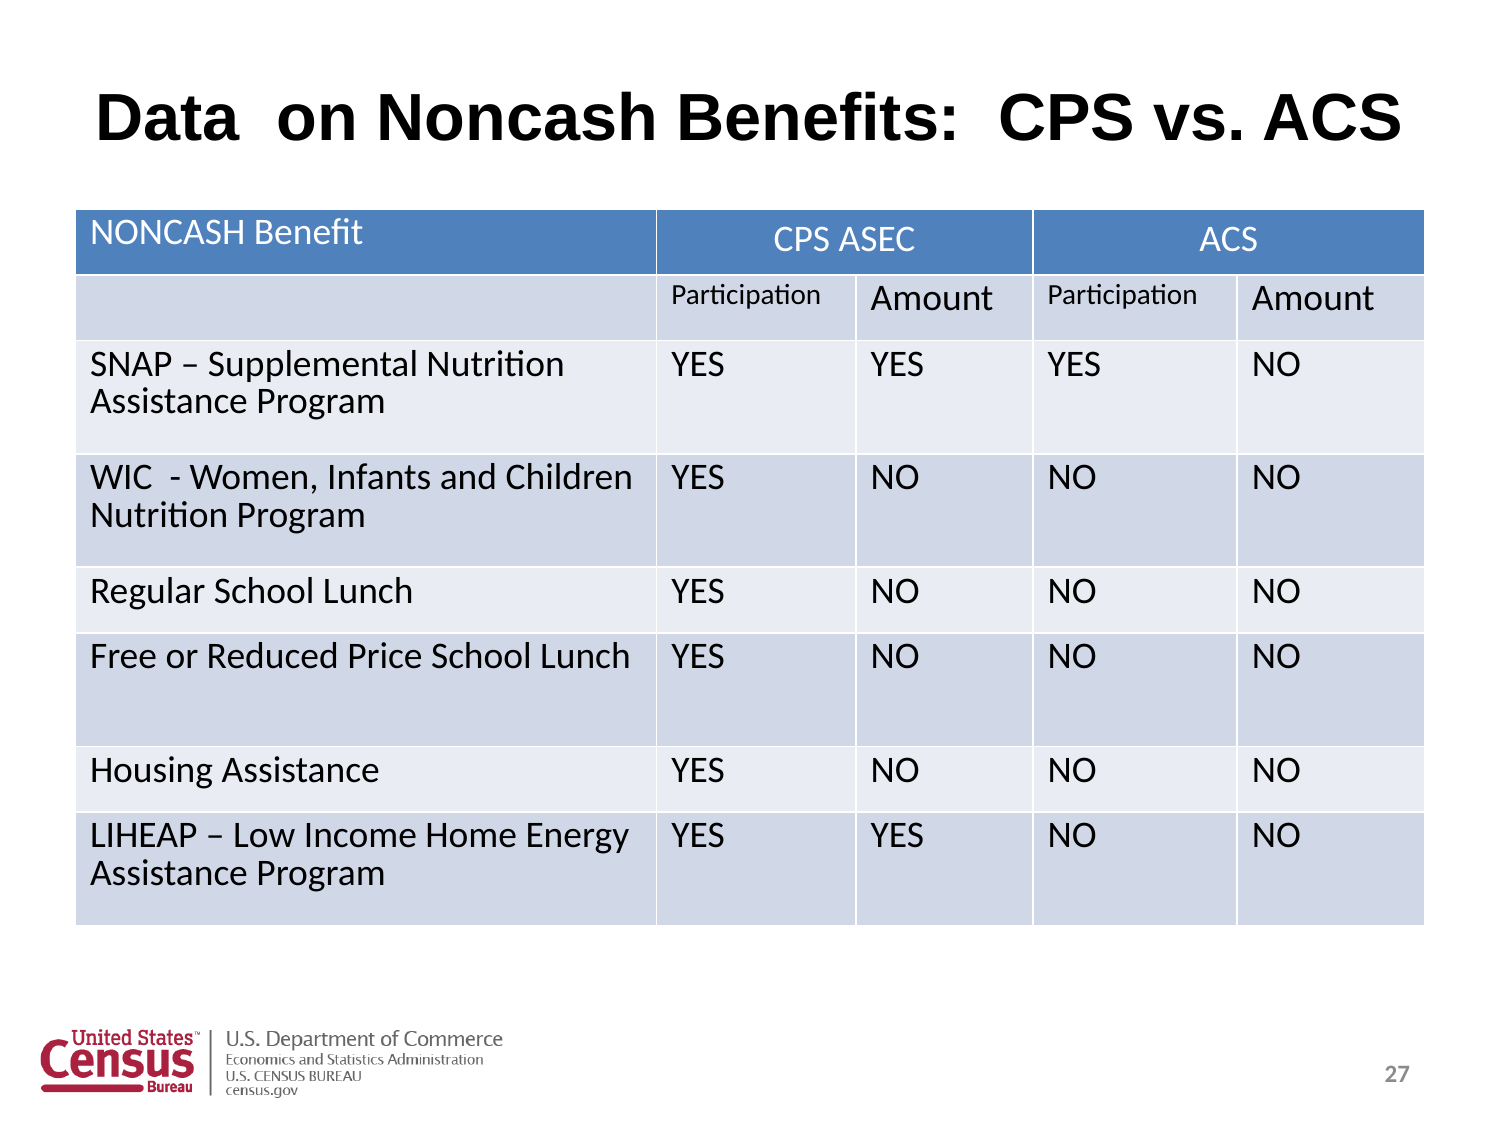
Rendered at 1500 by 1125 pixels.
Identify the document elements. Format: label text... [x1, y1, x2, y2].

table_cell YES [657, 568, 855, 632]
table_cell NO [857, 747, 1032, 811]
table_cell WIC - Women, Infants and Children Nutrition Program [76, 455, 656, 566]
table_cell Participation [657, 276, 855, 340]
table_cell YES [657, 455, 855, 566]
table_cell YES [857, 341, 1032, 453]
picture [0, 1022, 1500, 1125]
table_cell YES [657, 634, 855, 746]
table_cell YES [857, 813, 1032, 925]
slide_number 27 [1074, 1042, 1425, 1103]
table_cell YES [1034, 341, 1236, 453]
table_cell SNAP – Supplemental Nutrition Assistance Program [76, 341, 656, 453]
table_cell NO [857, 455, 1032, 566]
table_cell YES [657, 813, 855, 925]
table_cell Participation [1034, 276, 1236, 340]
table_cell Amount [1238, 276, 1424, 340]
table_cell NO [1034, 634, 1236, 746]
table_cell Free or Reduced Price School Lunch [76, 634, 656, 746]
table_header NONCASH Benefit [76, 210, 656, 274]
table_cell Regular School Lunch [76, 568, 656, 632]
table_cell Amount [857, 276, 1032, 340]
table_cell NO [1034, 813, 1236, 925]
table_cell NO [1238, 568, 1424, 632]
table_cell NO [1238, 341, 1424, 453]
title Data on Noncash Benefits: CPS vs. ACS [75, 45, 1425, 182]
table_header CPS ASEC [657, 210, 1032, 274]
table_cell YES [657, 747, 855, 811]
table_cell NO [1238, 455, 1424, 566]
table_cell LIHEAP – Low Income Home Energy Assistance Program [76, 813, 656, 925]
table_cell NO [1238, 747, 1424, 811]
table_cell [76, 276, 656, 340]
table_cell NO [1034, 568, 1236, 632]
table_cell NO [857, 568, 1032, 632]
table_cell YES [657, 341, 855, 453]
table_cell Housing Assistance [76, 747, 656, 811]
table_cell NO [1034, 747, 1236, 811]
table_cell NO [1238, 813, 1424, 925]
table_header ACS [1034, 210, 1424, 274]
table_cell NO [1034, 455, 1236, 566]
table_cell NO [1238, 634, 1424, 746]
table_cell NO [857, 634, 1032, 746]
